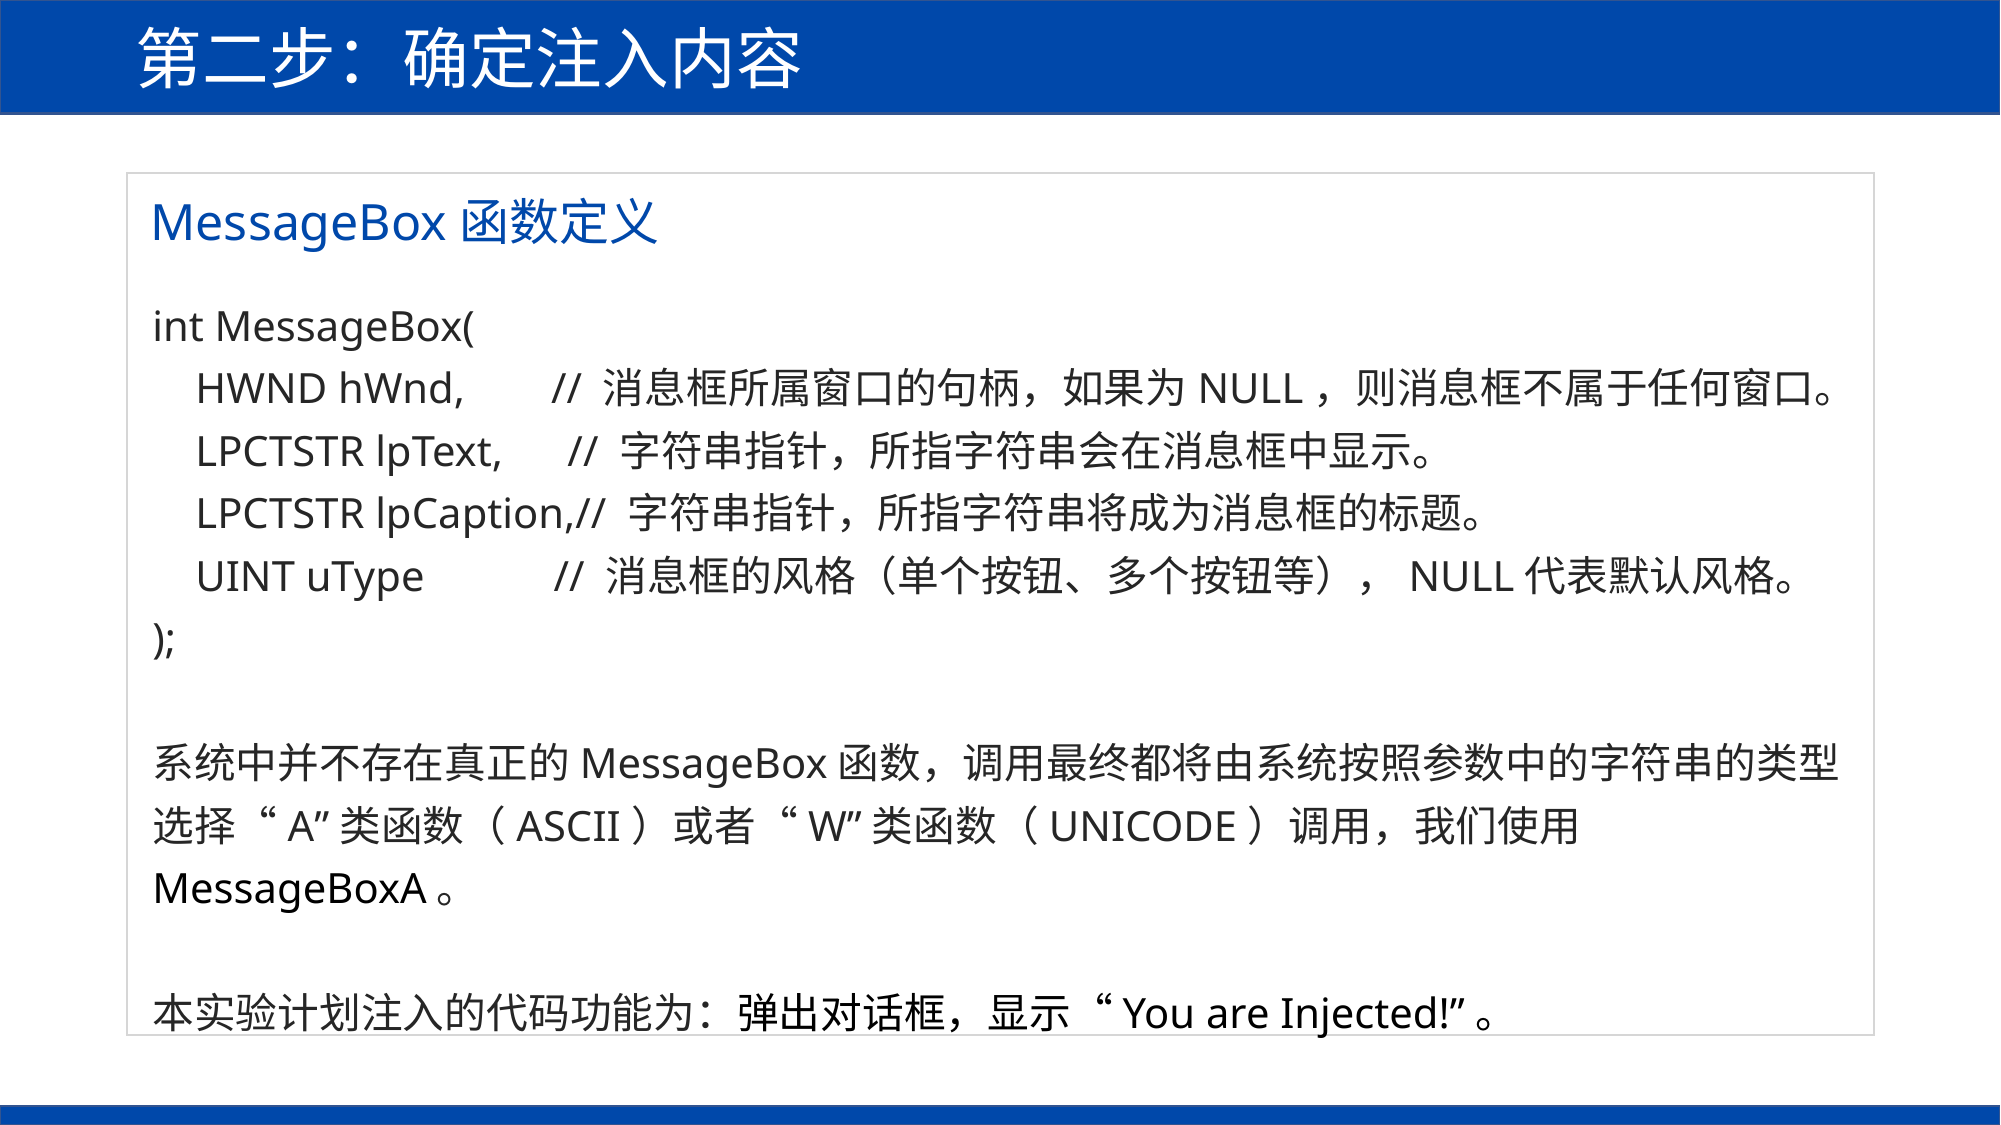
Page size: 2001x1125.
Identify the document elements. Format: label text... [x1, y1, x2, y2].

text_box [126, 172, 1875, 1036]
text_box MessageBox函数定义 [135, 183, 675, 259]
text_box int MessageBox( HWND hWnd, // 消息框所属窗口的句柄，如果为NULL，则消息框不属于任何窗口。 LPCTSTR lpText, // 字符串指针，所指字符串会在消息框中显示。 LPCTSTR lpCaption,// 字符串指针，所指字符串将成为消息框的标题。 UINT uType // 消息框的风格（单个按钮、多个按钮等），NULL代表默认风格。 ); 系统中并不存在真正的MessageBox函数，调用最终都将由系统按照参数中的字符串的类型选择“A”类函数（ASCII）或者“W”类函数（UNICODE）调用，我们使用MessageBoxA。 本实验计划注入的代码功能为：弹出对话框，显示“You are Injected!”。 [137, 279, 1863, 1045]
text_box [0, 1105, 2000, 1125]
text_box 第二步：确定注入内容 [0, 0, 2000, 115]
